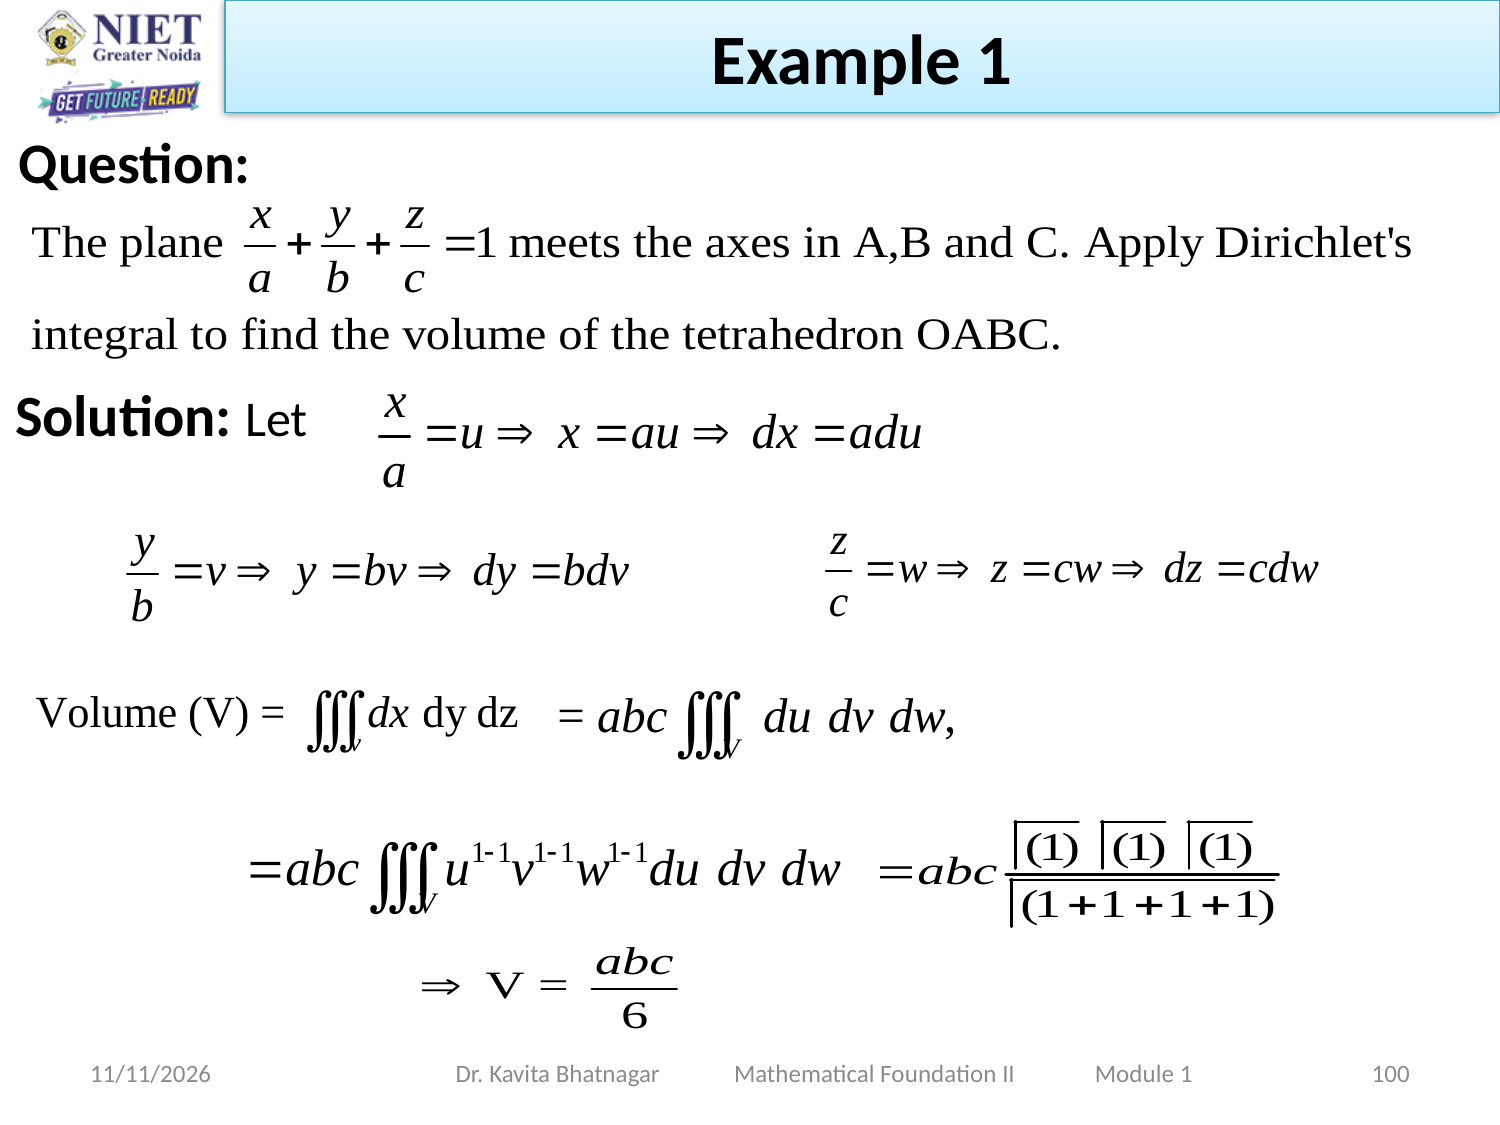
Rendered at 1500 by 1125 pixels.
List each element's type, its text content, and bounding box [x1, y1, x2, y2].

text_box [28, 674, 530, 761]
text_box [549, 674, 1051, 769]
text_box Question: [3, 119, 279, 219]
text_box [412, 937, 690, 1038]
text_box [99, 512, 638, 632]
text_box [24, 182, 1423, 371]
text_box Solution: Let [0, 370, 325, 471]
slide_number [75, 1042, 412, 1103]
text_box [349, 370, 934, 499]
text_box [865, 812, 1291, 935]
footer Dr. Kavita Bhatnagar Mathematical Foundation II Module 1 [412, 1042, 1238, 1103]
slide_number 100 [1238, 1042, 1425, 1103]
picture [0, 0, 238, 135]
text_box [799, 512, 1326, 627]
text_box Example 1 [239, 1, 1500, 113]
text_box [237, 824, 851, 924]
